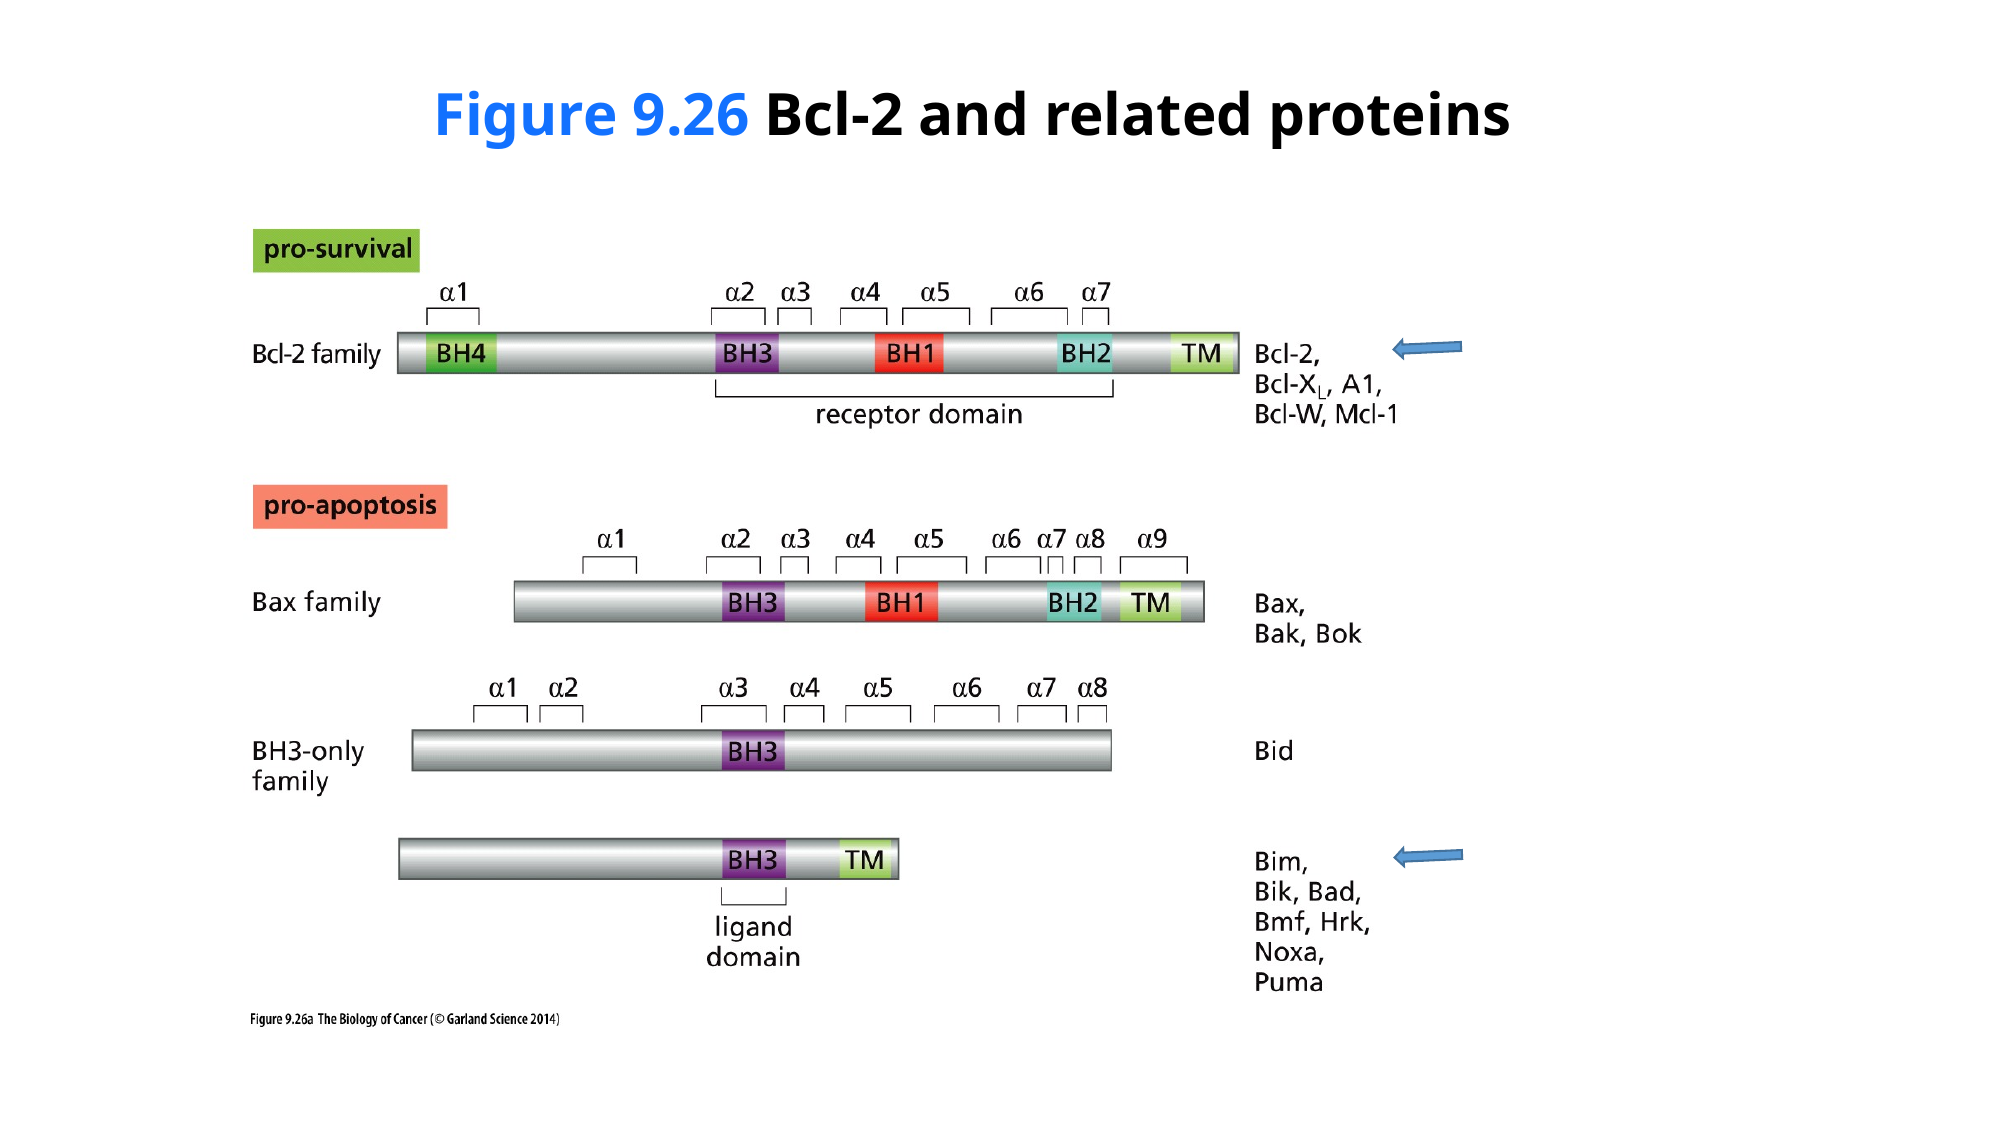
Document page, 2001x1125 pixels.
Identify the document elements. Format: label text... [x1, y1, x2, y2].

text_box Figure 9.26 Bcl-2 and related proteins [418, 69, 1676, 155]
text_box [1403, 337, 1463, 361]
picture [243, 220, 1403, 1030]
text_box [1403, 845, 1464, 869]
